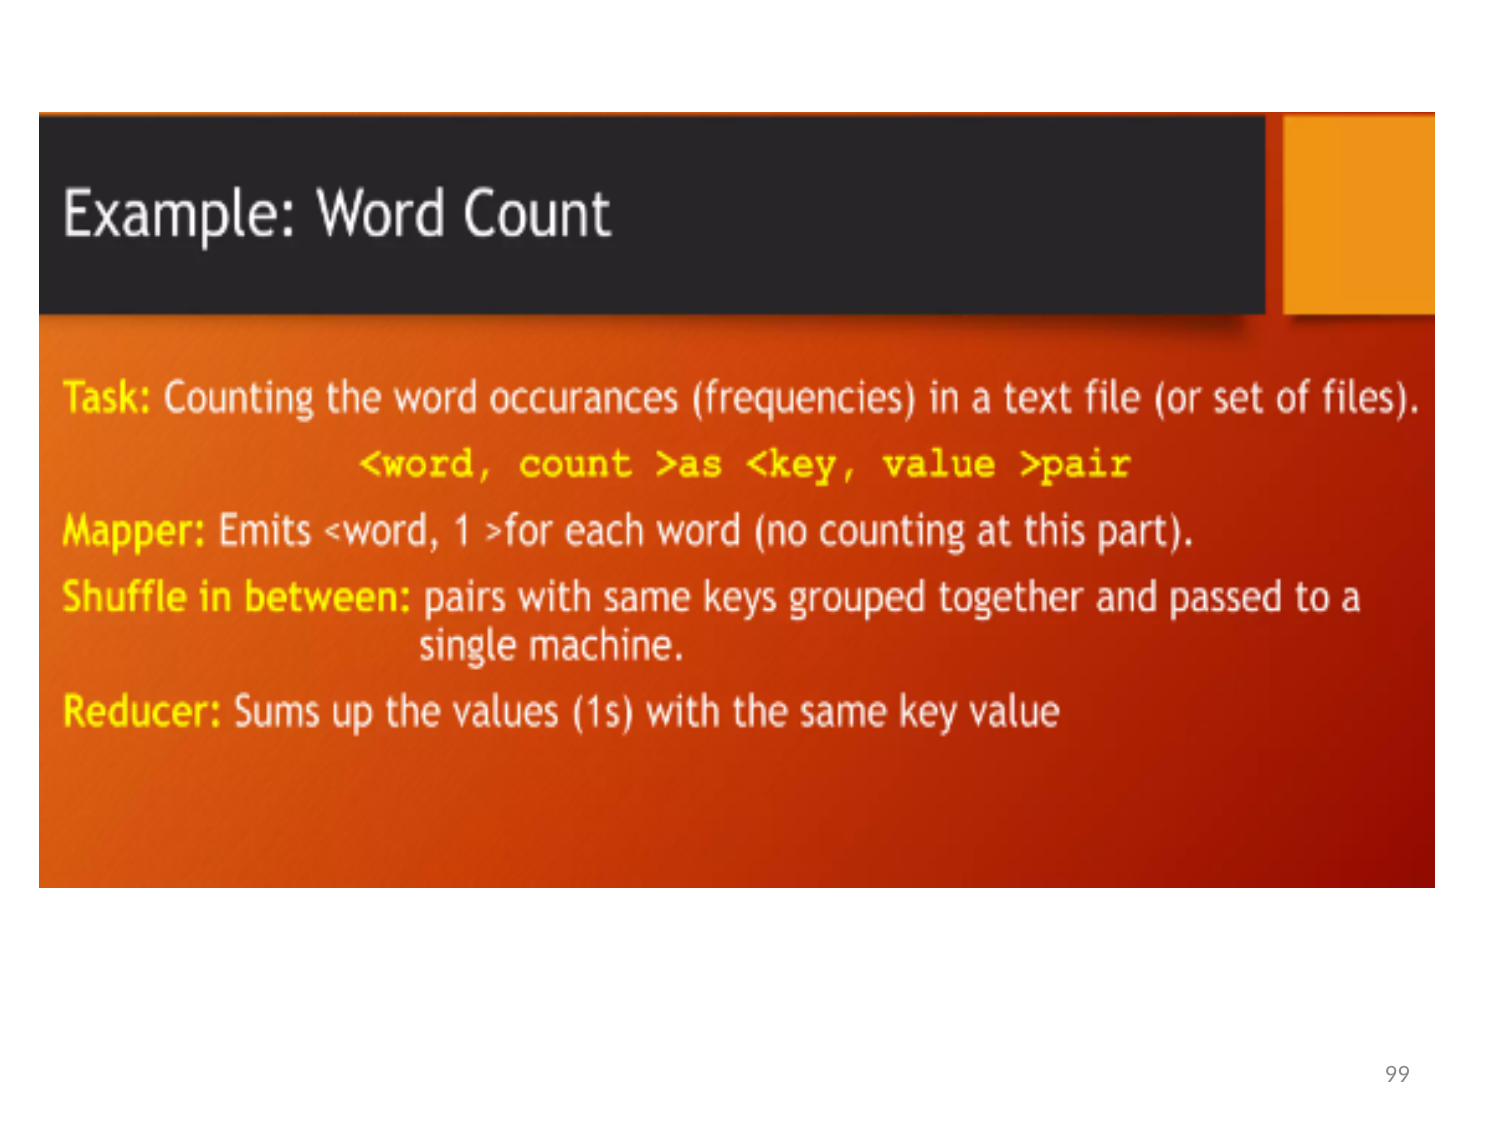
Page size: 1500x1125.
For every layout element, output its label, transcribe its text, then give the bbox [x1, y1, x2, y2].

picture [39, 112, 1435, 888]
slide_number 99 [1074, 1042, 1425, 1103]
